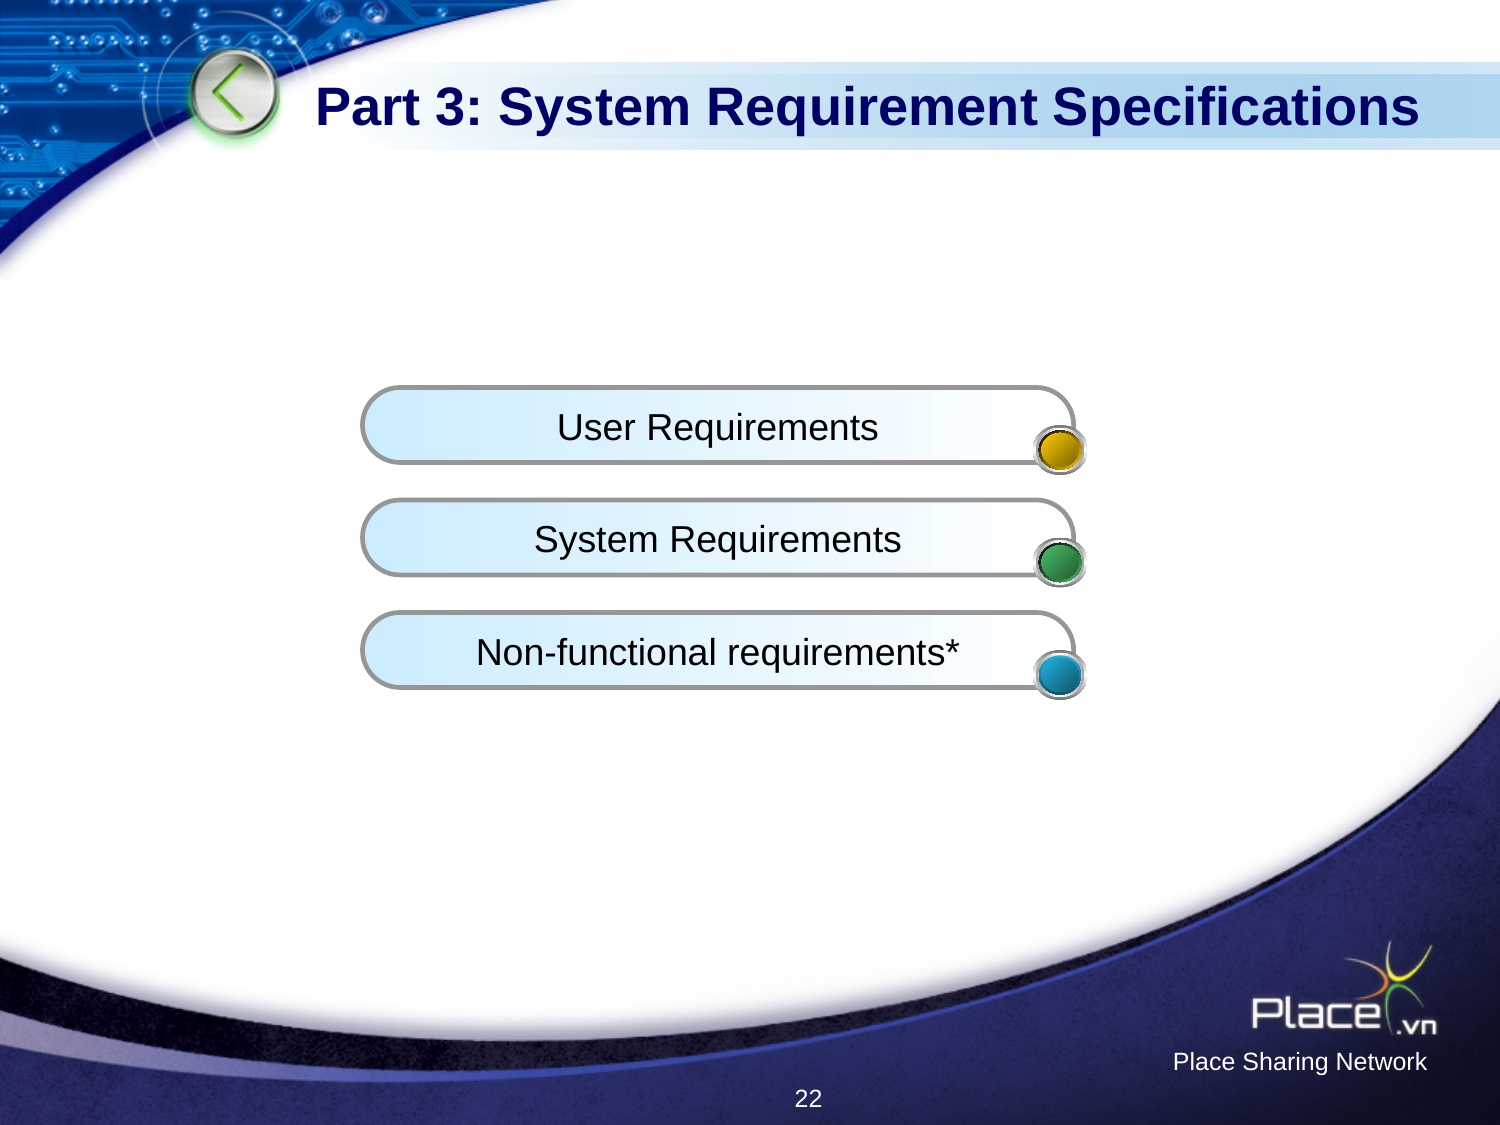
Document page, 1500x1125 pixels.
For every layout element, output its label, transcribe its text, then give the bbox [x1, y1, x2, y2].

title Part 3: System Requirement Specifications [300, 57, 1438, 150]
text_box System Requirements [362, 499, 1074, 575]
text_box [1032, 424, 1088, 476]
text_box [1032, 649, 1088, 701]
text_box User Requirements [362, 387, 1074, 463]
text_box Non-functional requirements* [362, 612, 1074, 688]
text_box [1032, 537, 1088, 588]
slide_number 22 [487, 1074, 838, 1113]
picture [0, 0, 1500, 1125]
footer Place Sharing Network [975, 1037, 1450, 1075]
